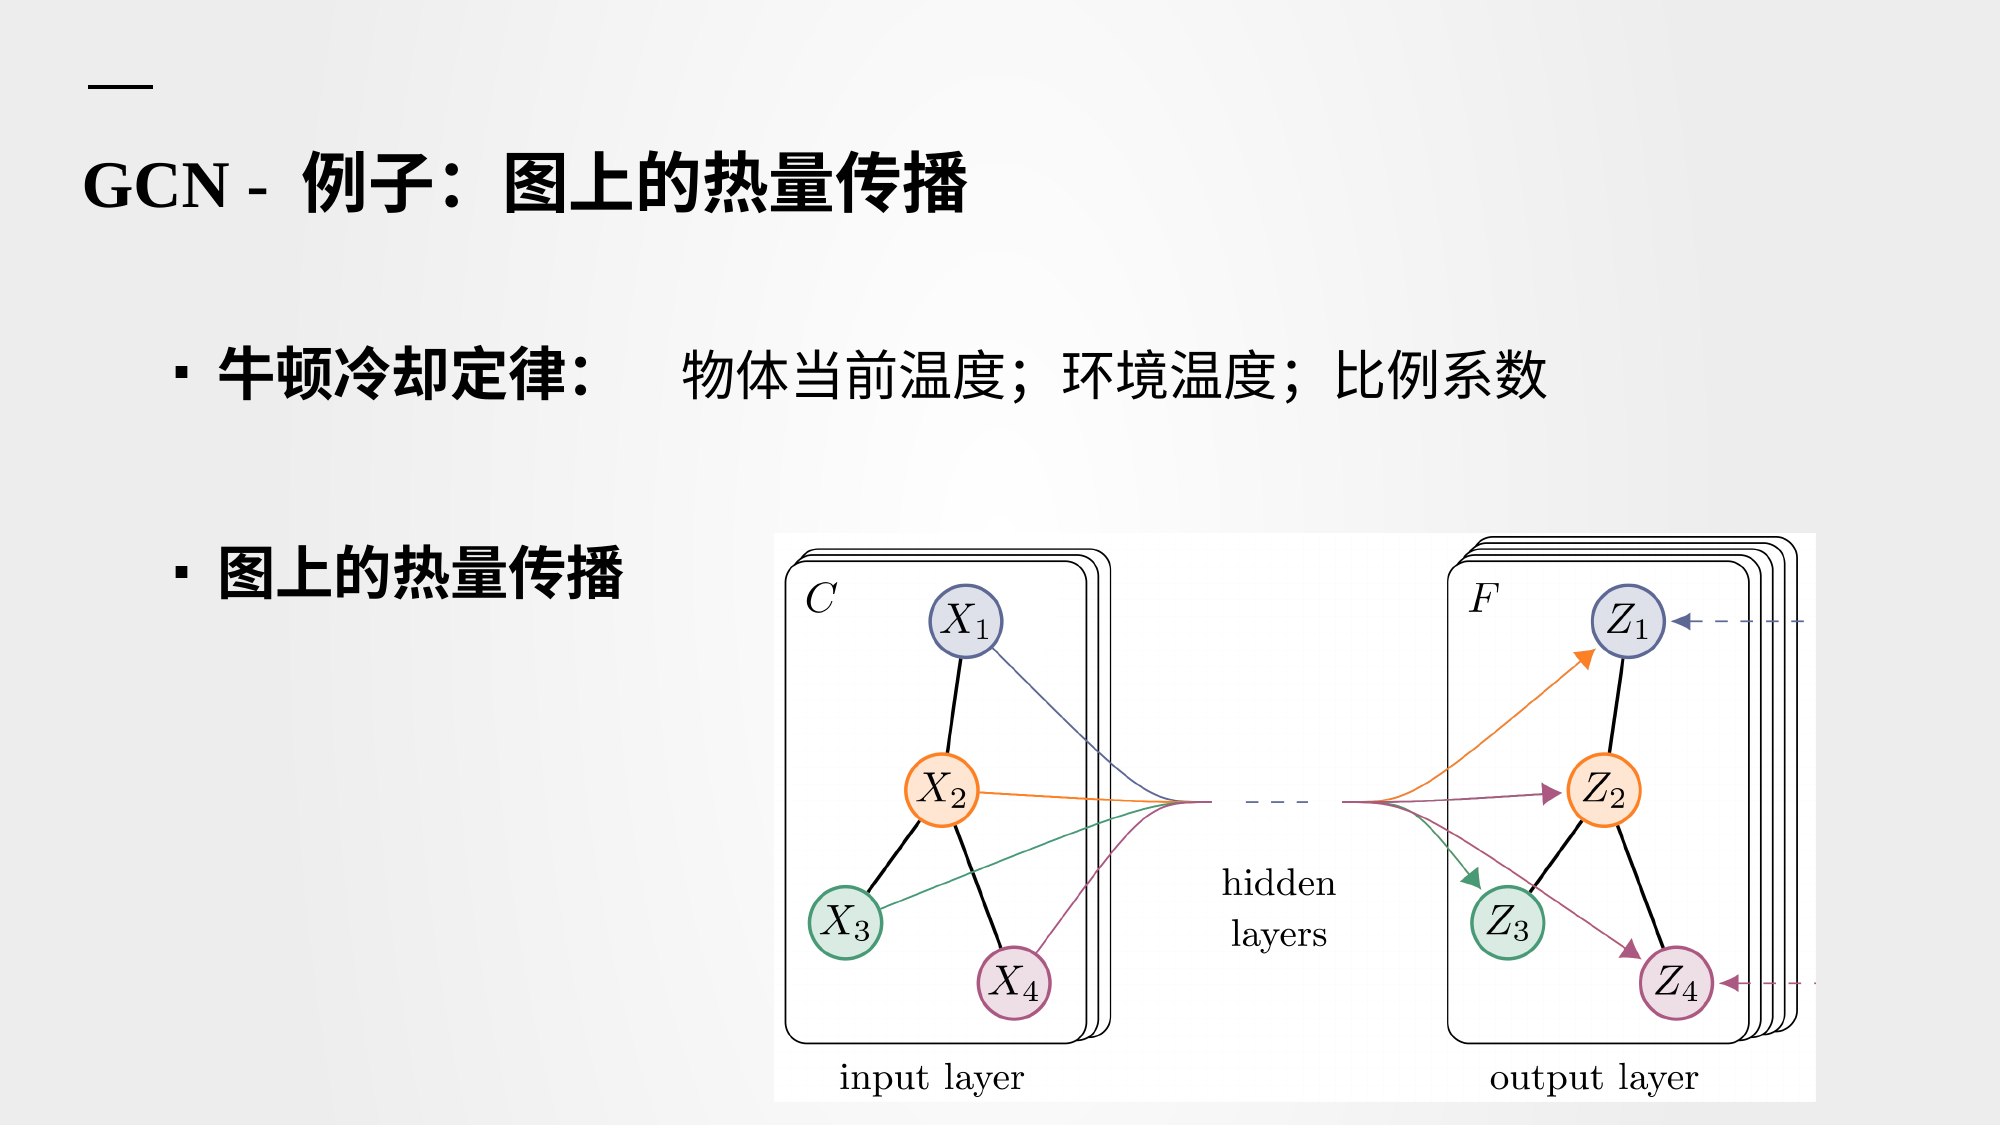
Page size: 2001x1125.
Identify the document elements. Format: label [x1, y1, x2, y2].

picture [0, 0, 2000, 1125]
text_box [175, 269, 1825, 475]
text_box [175, 529, 872, 615]
text_box [66, 87, 1022, 222]
